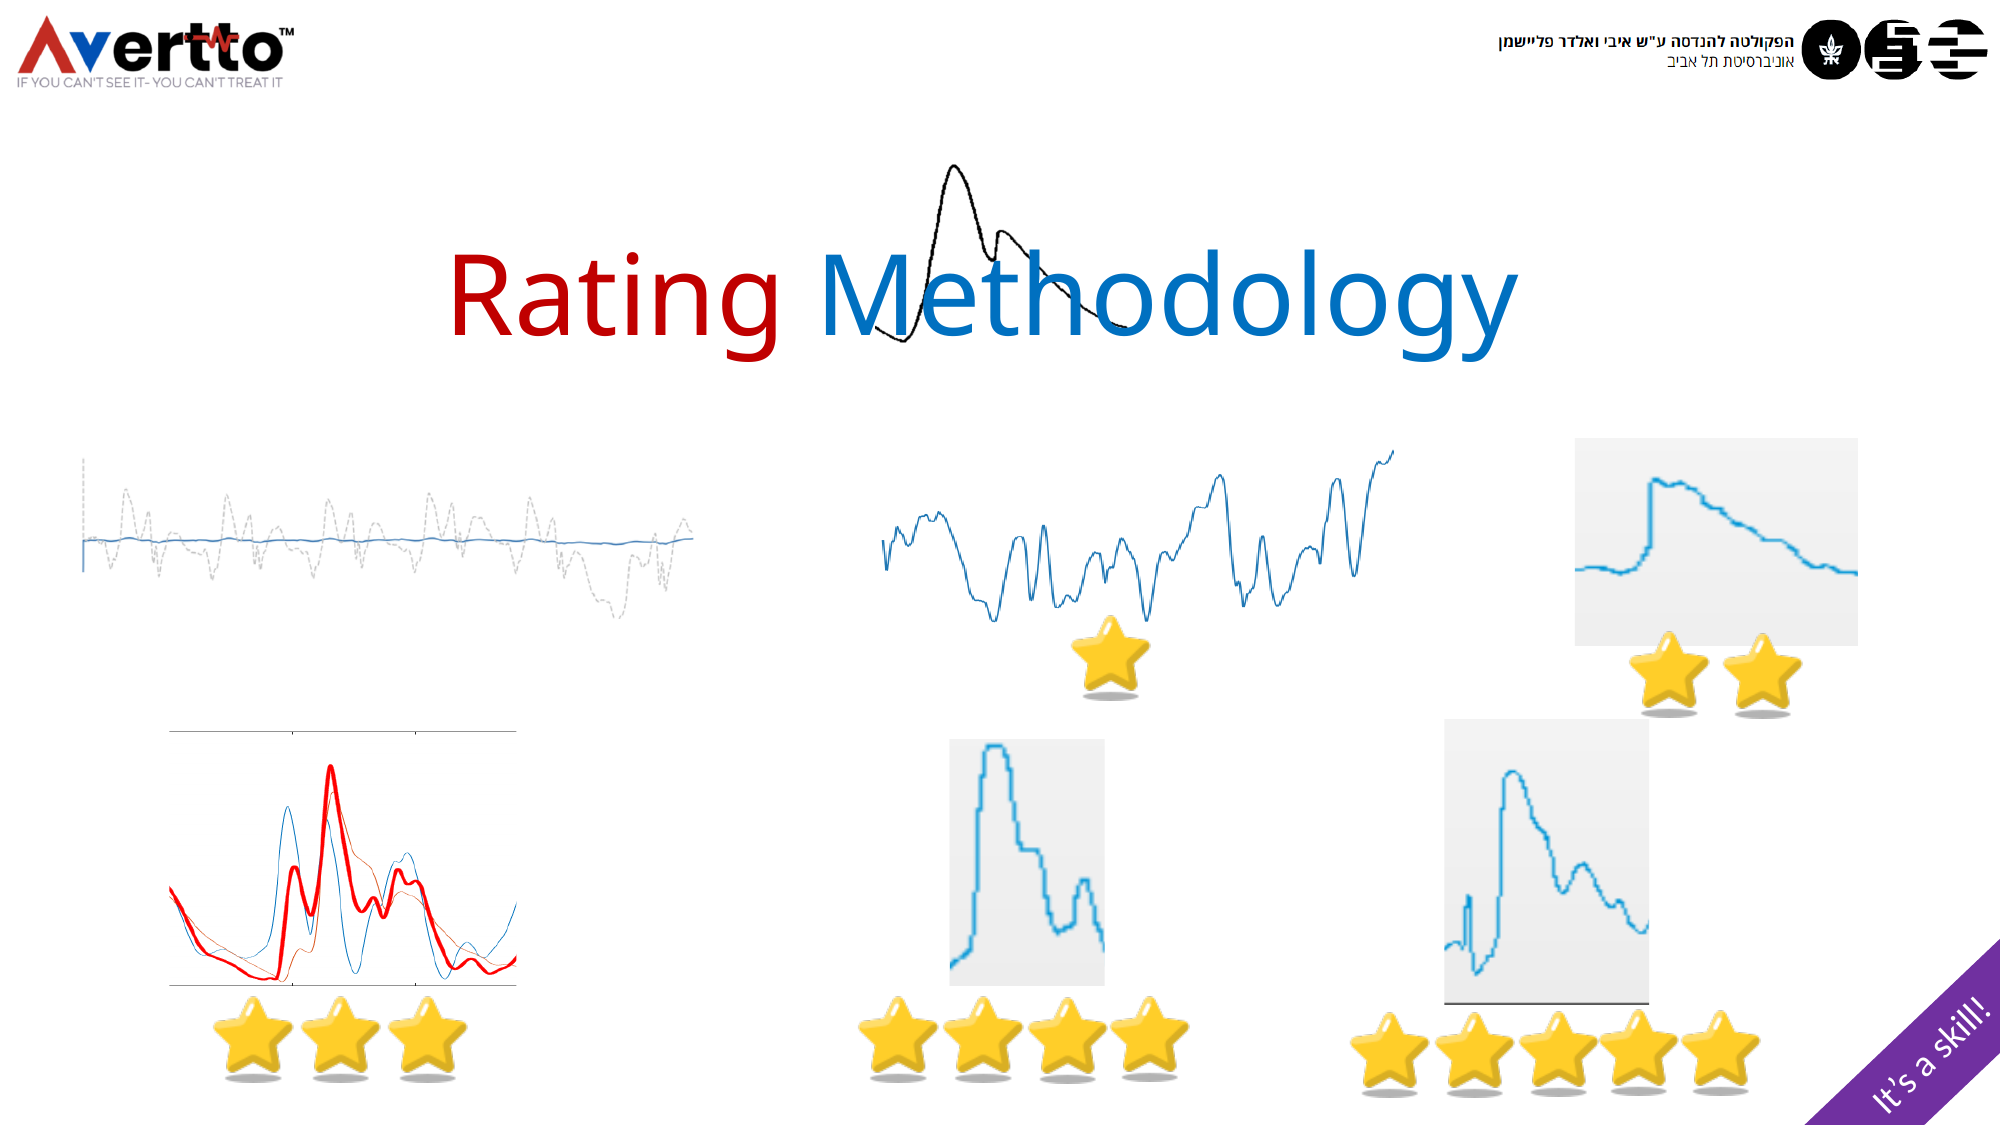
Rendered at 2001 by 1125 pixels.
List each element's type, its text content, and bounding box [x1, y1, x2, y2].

text_box It’s a skill! [1845, 943, 2000, 1125]
picture [1492, 12, 1994, 88]
picture [206, 988, 475, 1083]
picture [169, 731, 517, 987]
picture [856, 425, 1400, 701]
text_box Rating Methodology [342, 215, 1622, 366]
picture [6, 0, 304, 100]
picture [851, 988, 1197, 1084]
picture [81, 457, 713, 619]
picture [872, 124, 1158, 359]
text_box [1804, 938, 2000, 1125]
picture [1342, 719, 1768, 1098]
picture [1574, 438, 1858, 720]
picture [949, 739, 1105, 986]
